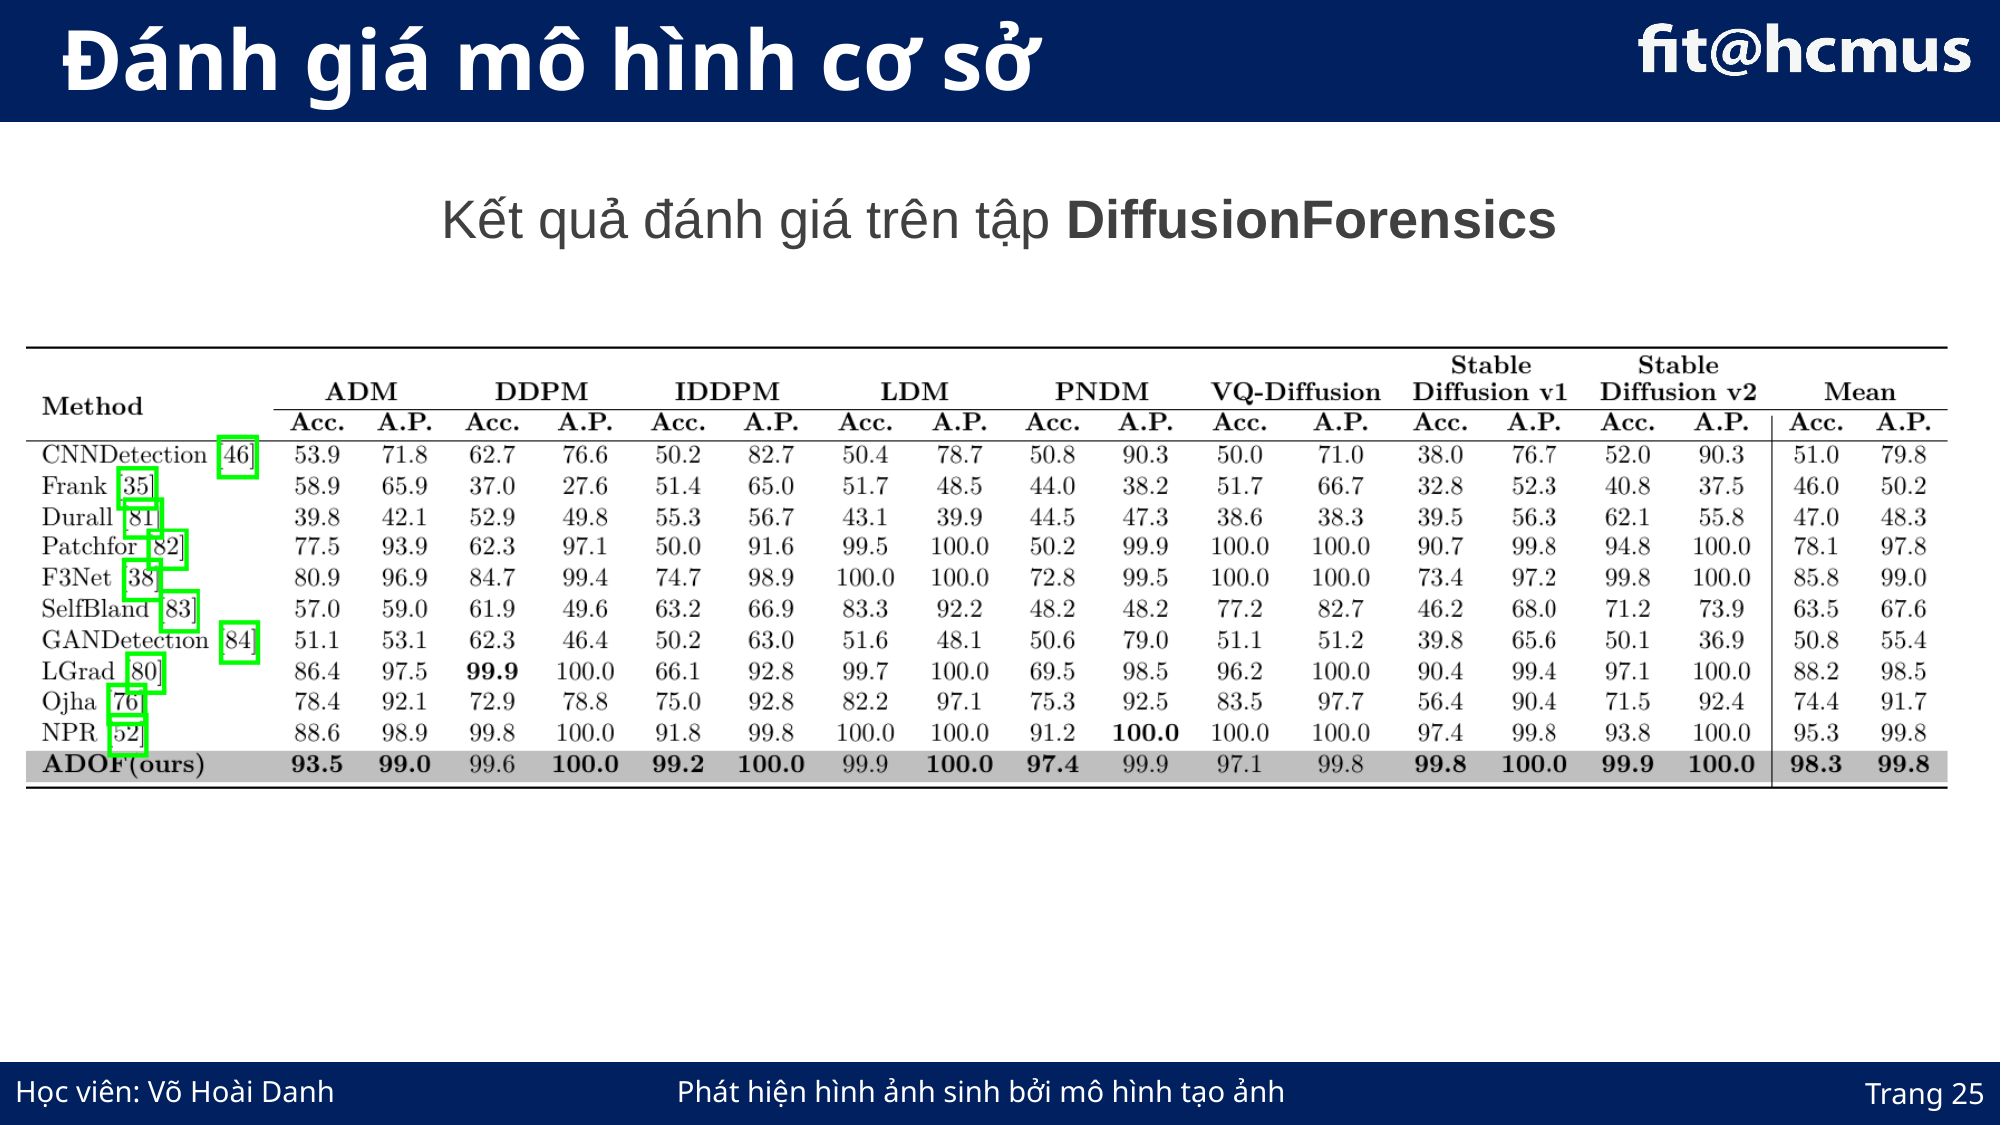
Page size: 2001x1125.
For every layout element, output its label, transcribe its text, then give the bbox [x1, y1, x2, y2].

picture [1554, 0, 2001, 149]
text_box Kết quả đánh giá trên tập DiffusionForensics [0, 176, 2000, 257]
picture [26, 341, 1951, 791]
text_box Đánh giá mô hình cơ sở [0, 0, 2000, 115]
